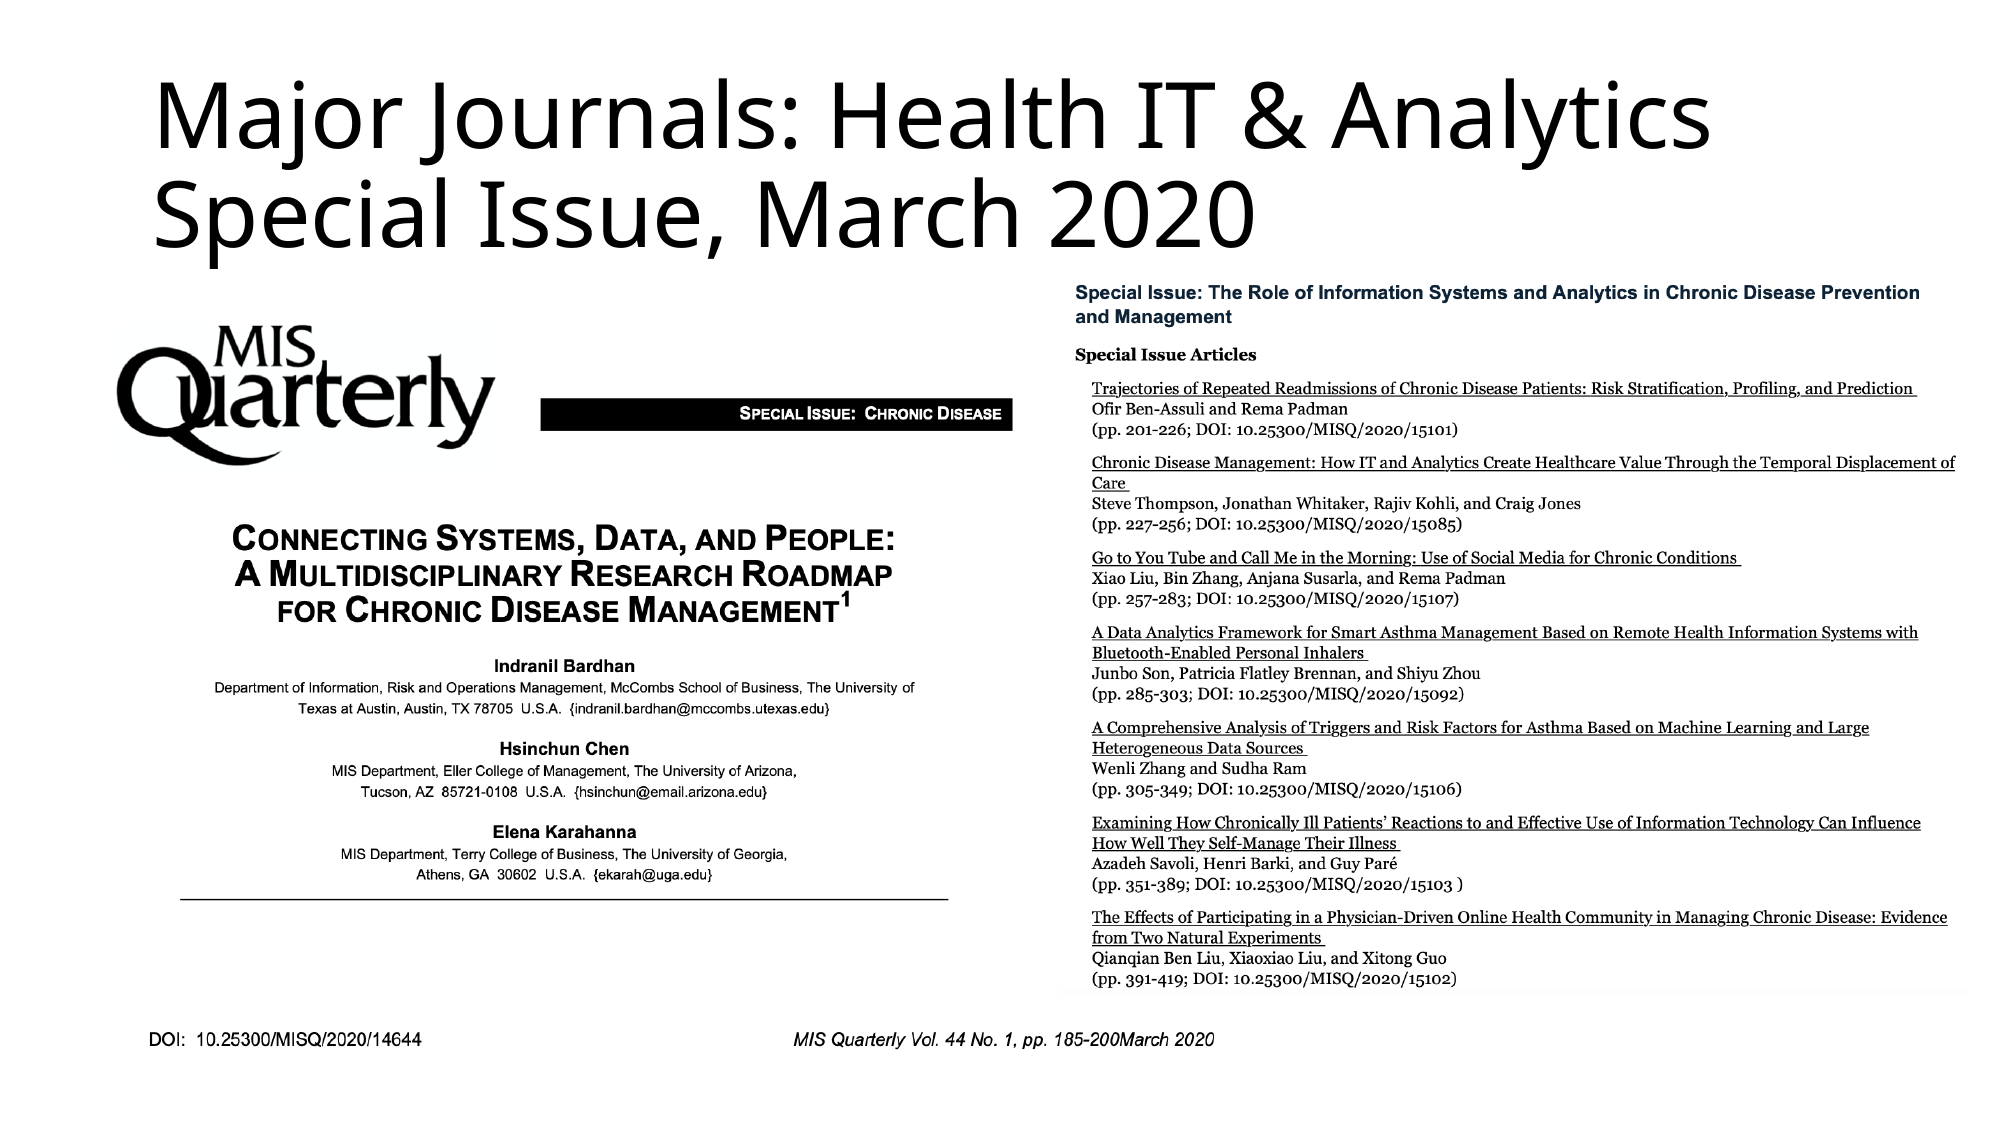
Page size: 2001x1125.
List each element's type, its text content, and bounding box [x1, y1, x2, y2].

title Major Journals: Health IT & Analytics Special Issue, March 2020 [137, 59, 1927, 278]
picture [66, 277, 1968, 996]
picture [108, 1005, 1244, 1073]
